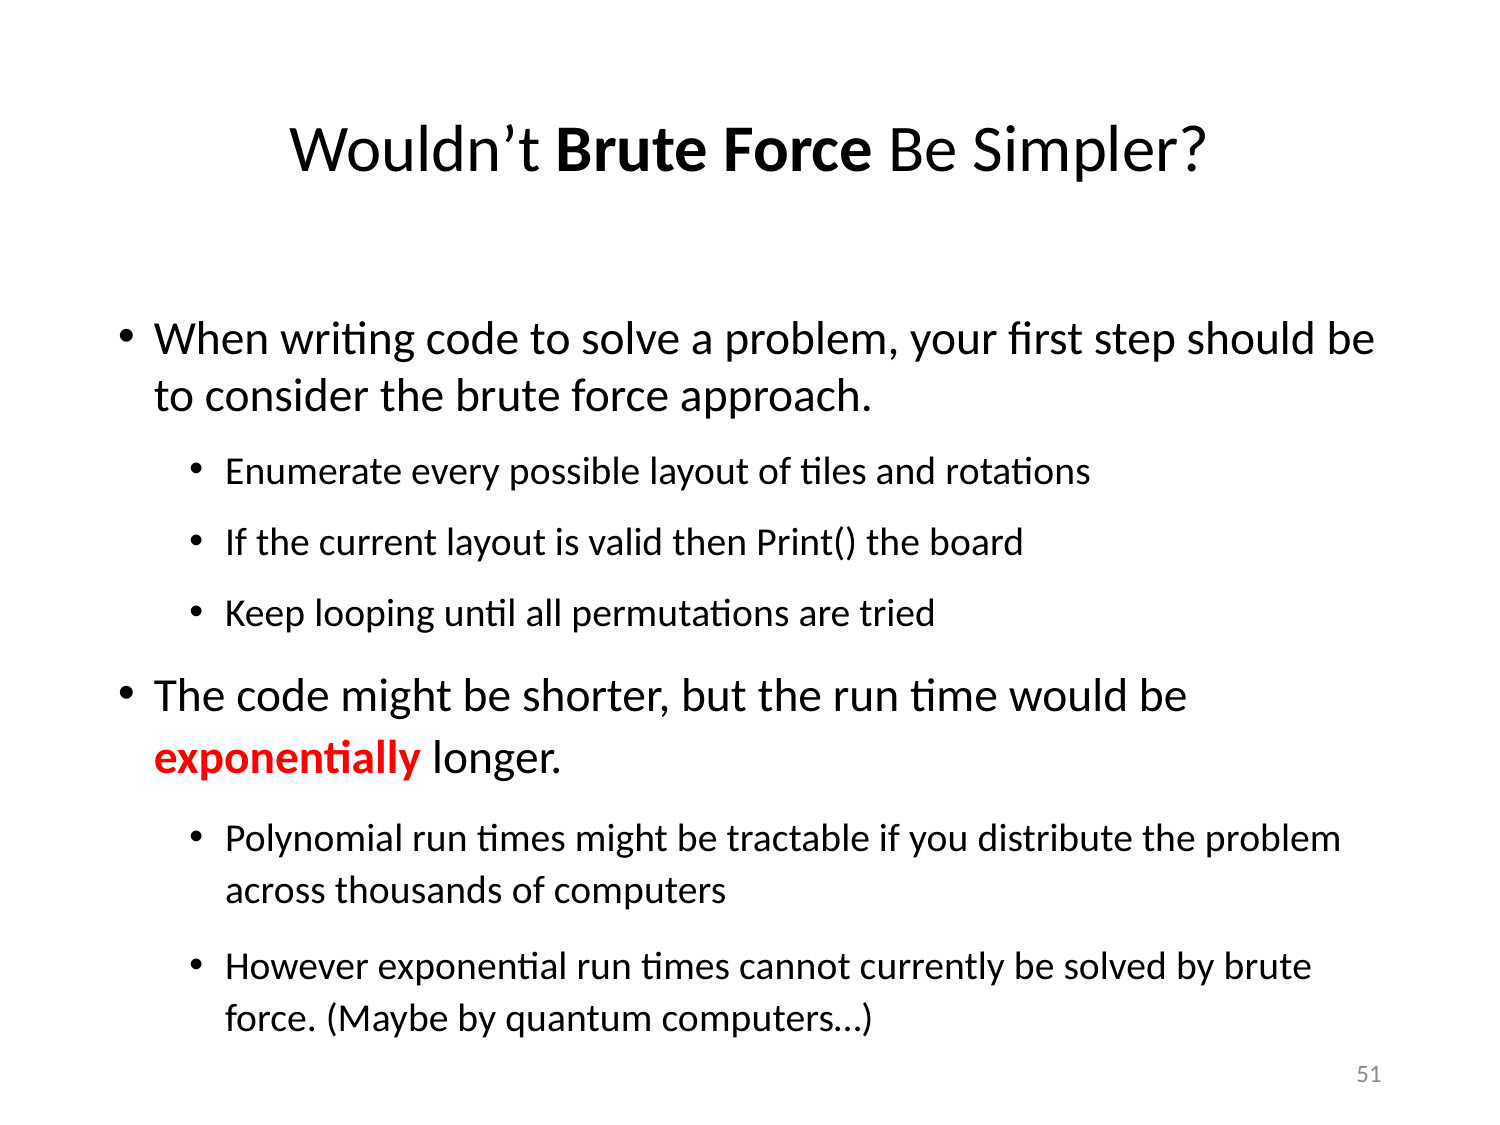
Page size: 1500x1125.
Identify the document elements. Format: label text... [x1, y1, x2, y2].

slide_number 51 [1059, 1042, 1397, 1103]
list When writing code to solve a problem, your first step should be to consider the brute force approach. Enumerate every possible layout of tiles and rotations If the current layout is valid then Print() the board Keep looping until all permutations are tried The code might be shorter, but the run time would be exponentially longer. Polynomial run times might be tractable if you distribute the problem across thousands of computers However exponential run times cannot currently be solved by brute force. (Maybe by quantum computers…) [103, 299, 1397, 1048]
title Wouldn’t Brute Force Be Simpler? [103, 59, 1397, 241]
